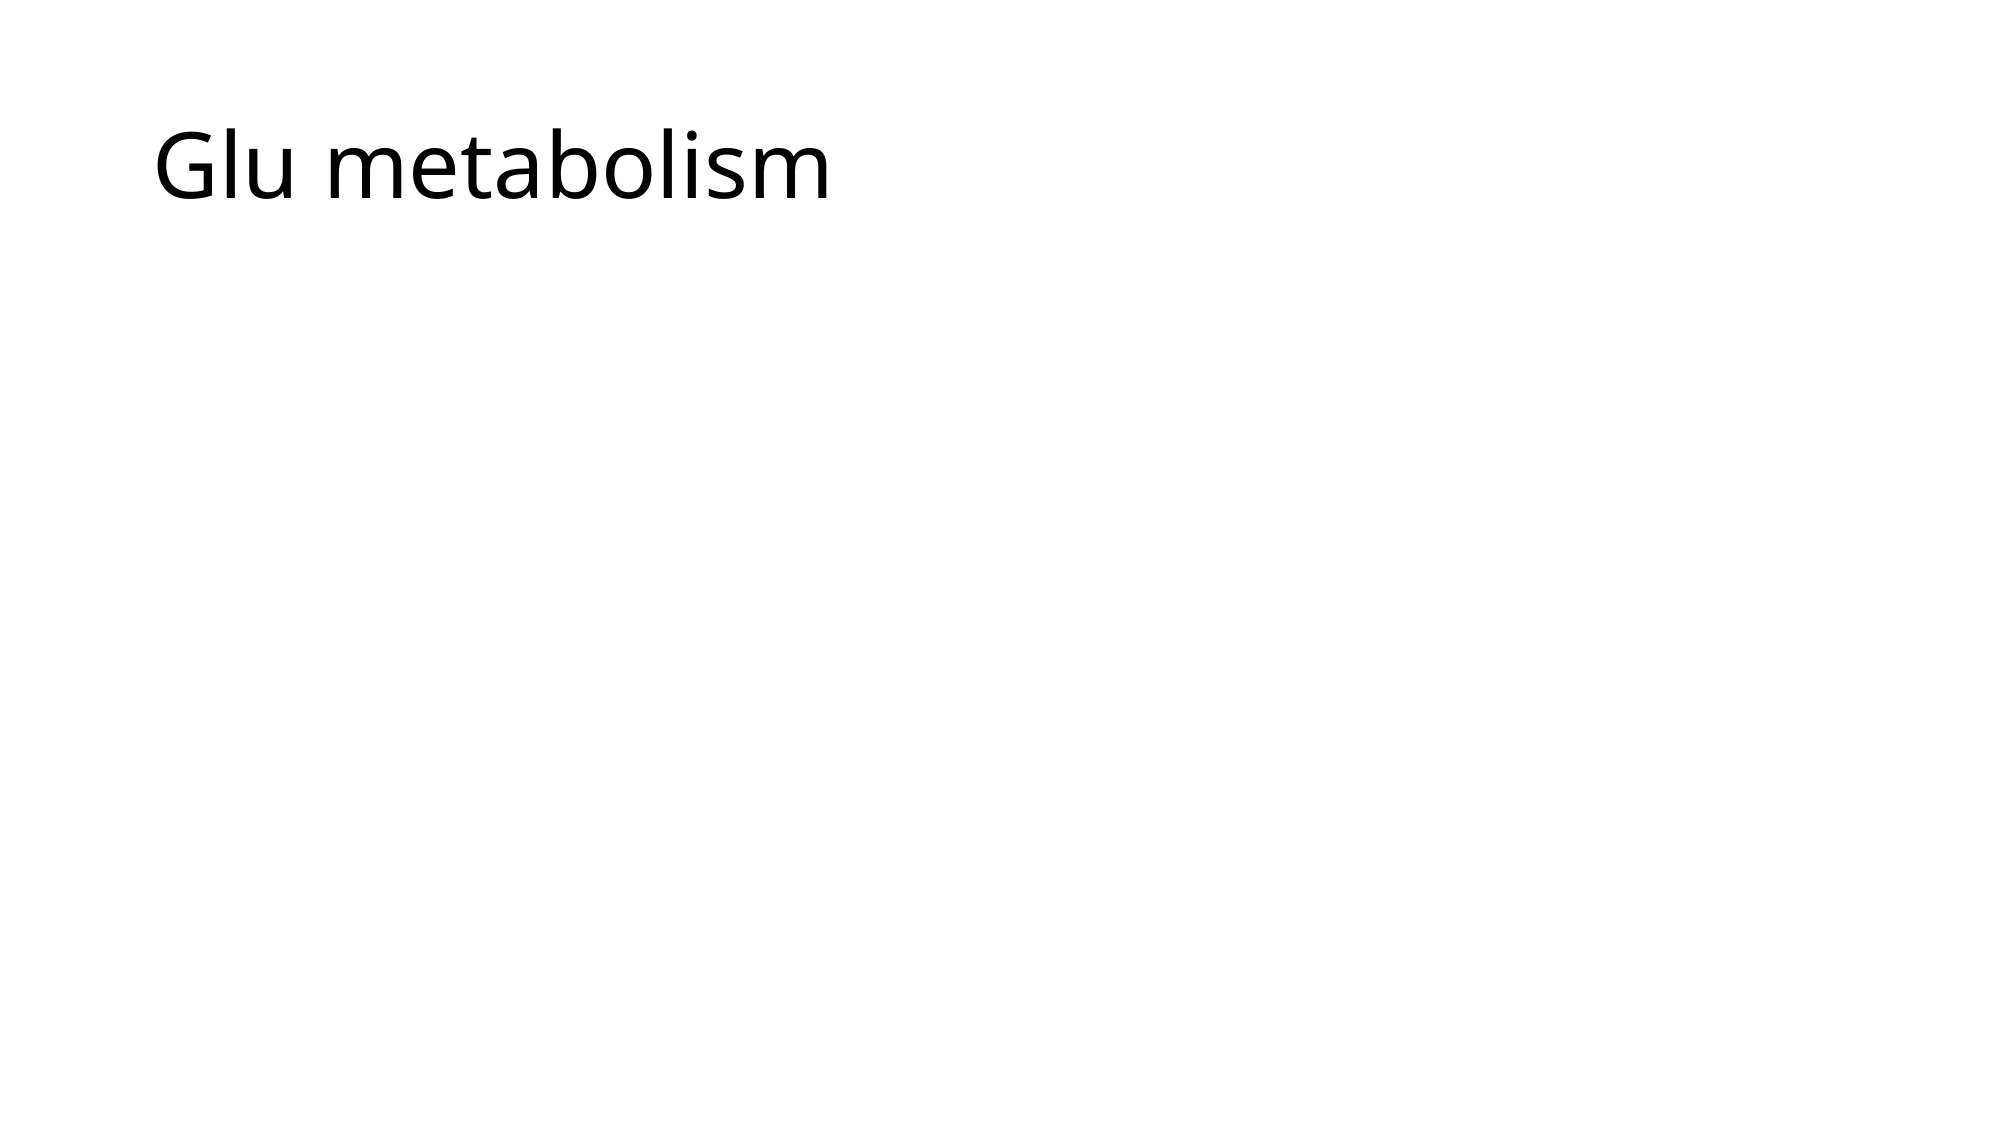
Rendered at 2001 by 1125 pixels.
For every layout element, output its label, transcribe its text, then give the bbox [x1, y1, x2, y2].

title Glu metabolism [137, 59, 1863, 278]
